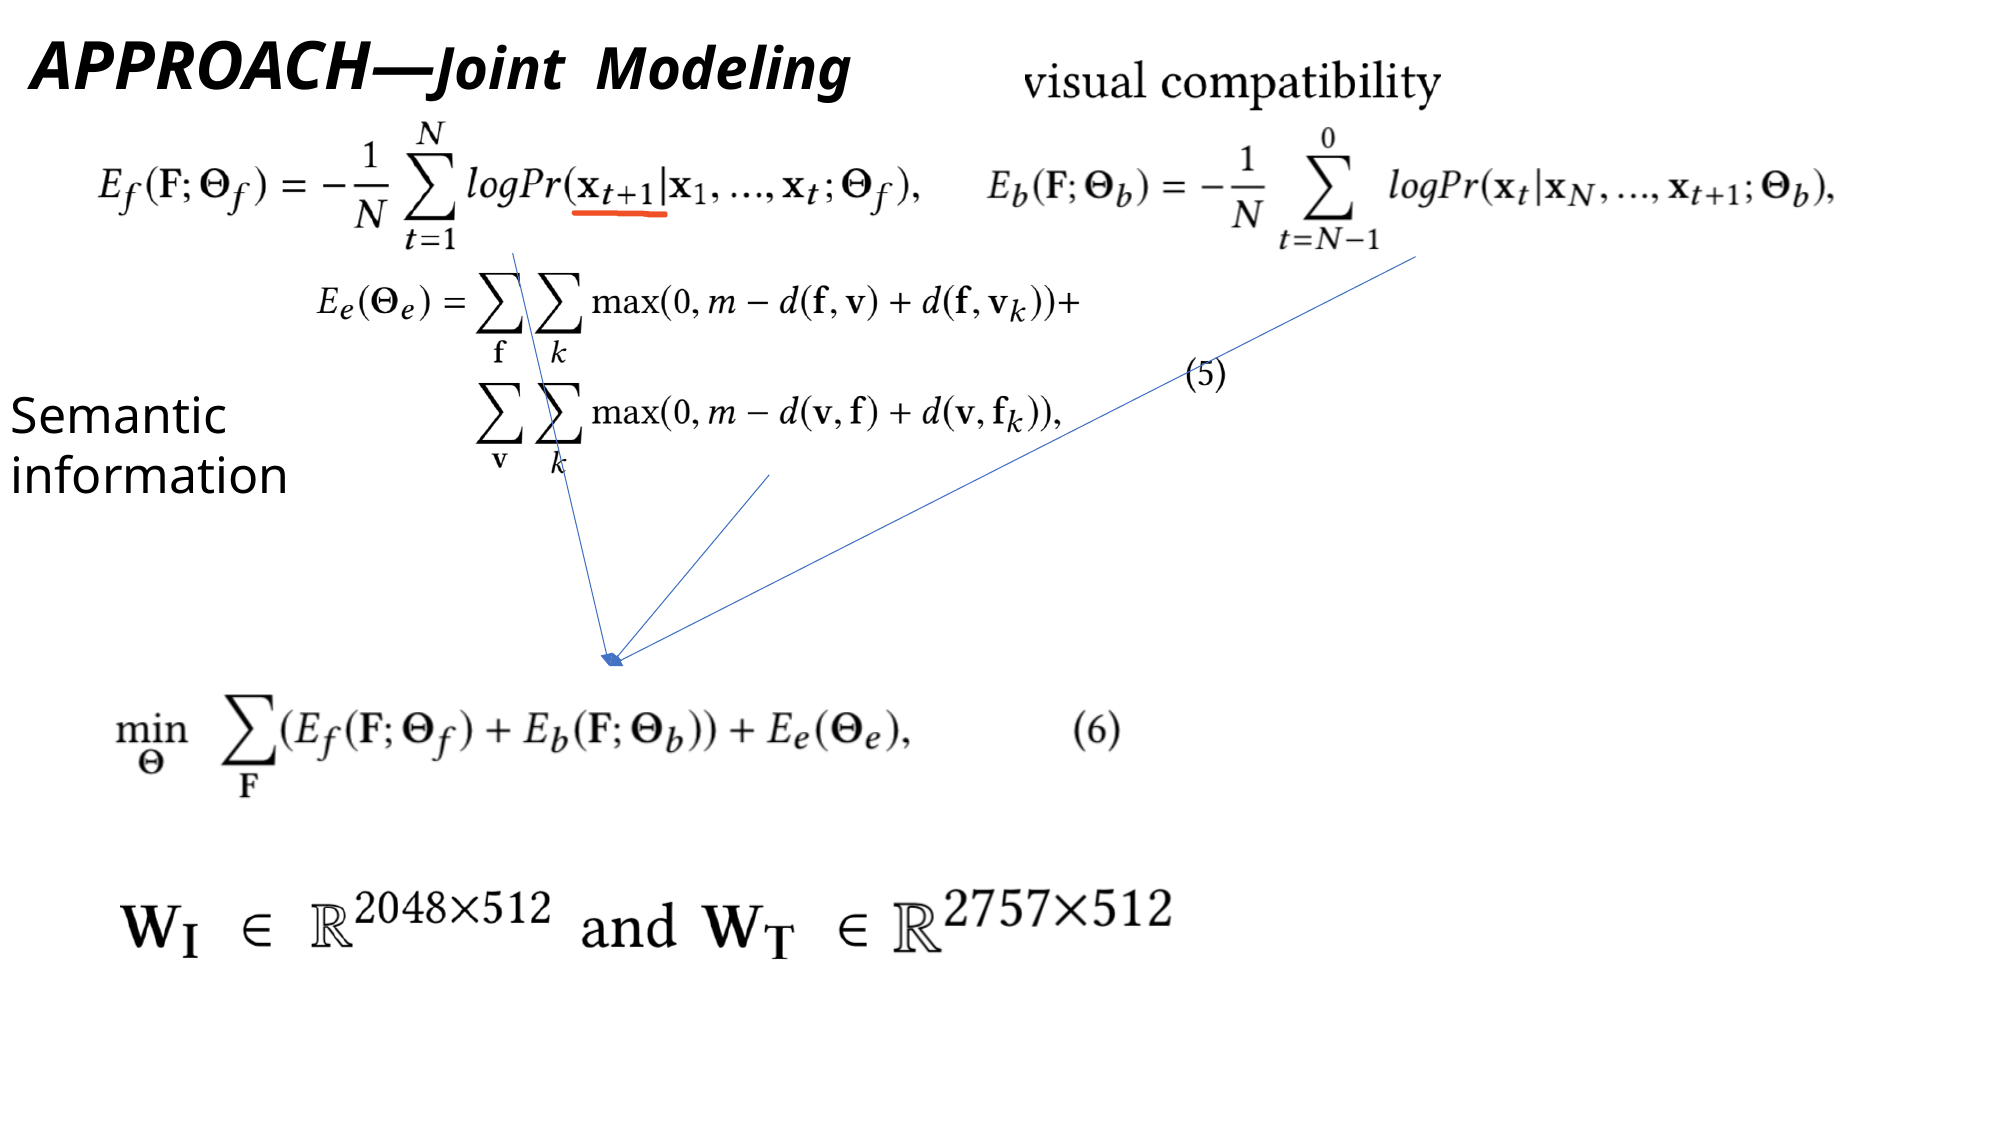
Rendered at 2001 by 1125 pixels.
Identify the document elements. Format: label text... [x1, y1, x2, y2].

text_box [609, 474, 770, 667]
picture [77, 105, 949, 254]
text_box Semantic information [0, 376, 497, 512]
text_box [609, 256, 1416, 667]
picture [951, 125, 1880, 257]
picture [120, 887, 872, 969]
picture [1025, 55, 1441, 112]
picture [889, 887, 1180, 969]
picture [77, 666, 1142, 817]
picture [305, 270, 512, 475]
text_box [512, 253, 610, 667]
text_box APPROACH—Joint Modeling [16, 23, 1880, 112]
